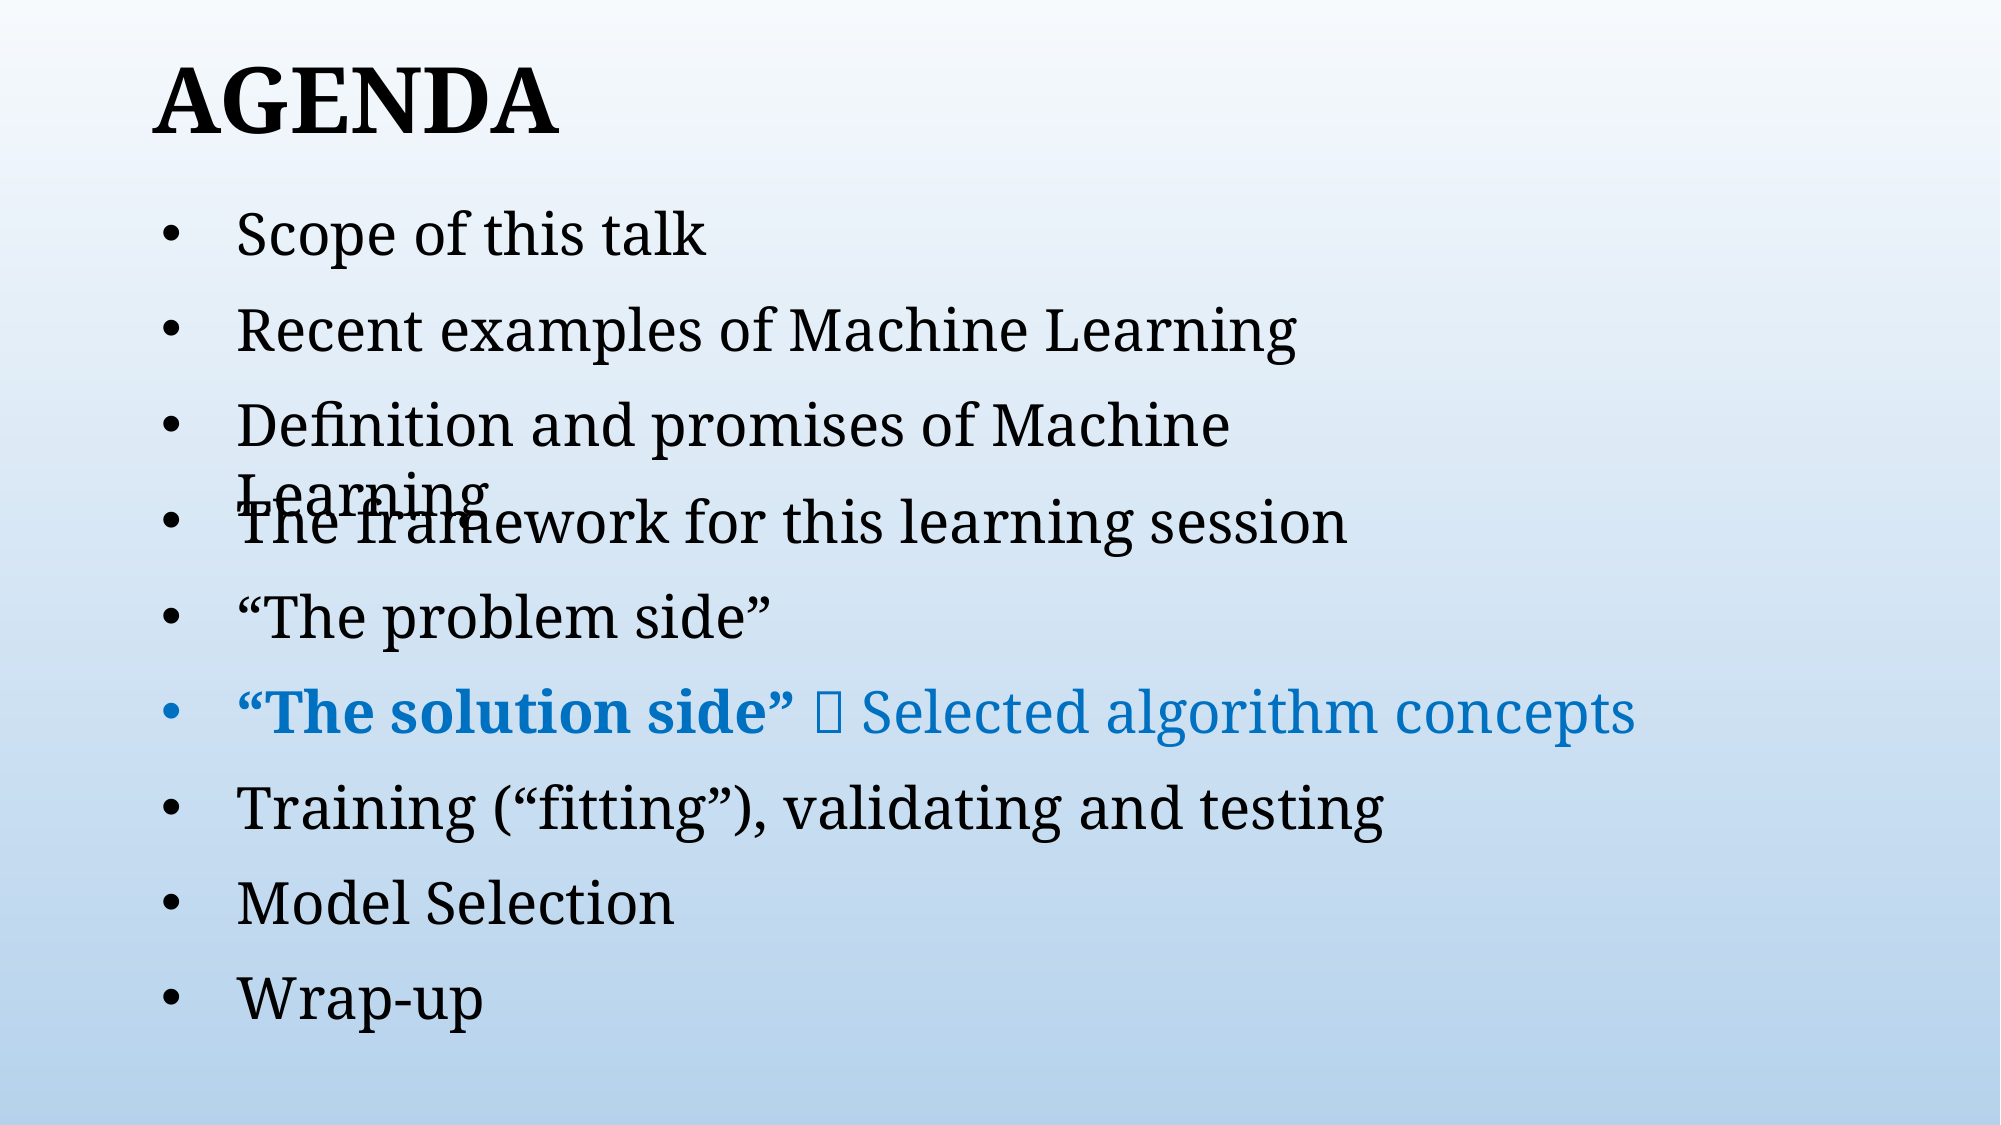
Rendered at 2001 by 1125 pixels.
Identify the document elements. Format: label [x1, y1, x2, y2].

title [137, 35, 1863, 173]
text_box [159, 197, 1909, 1032]
